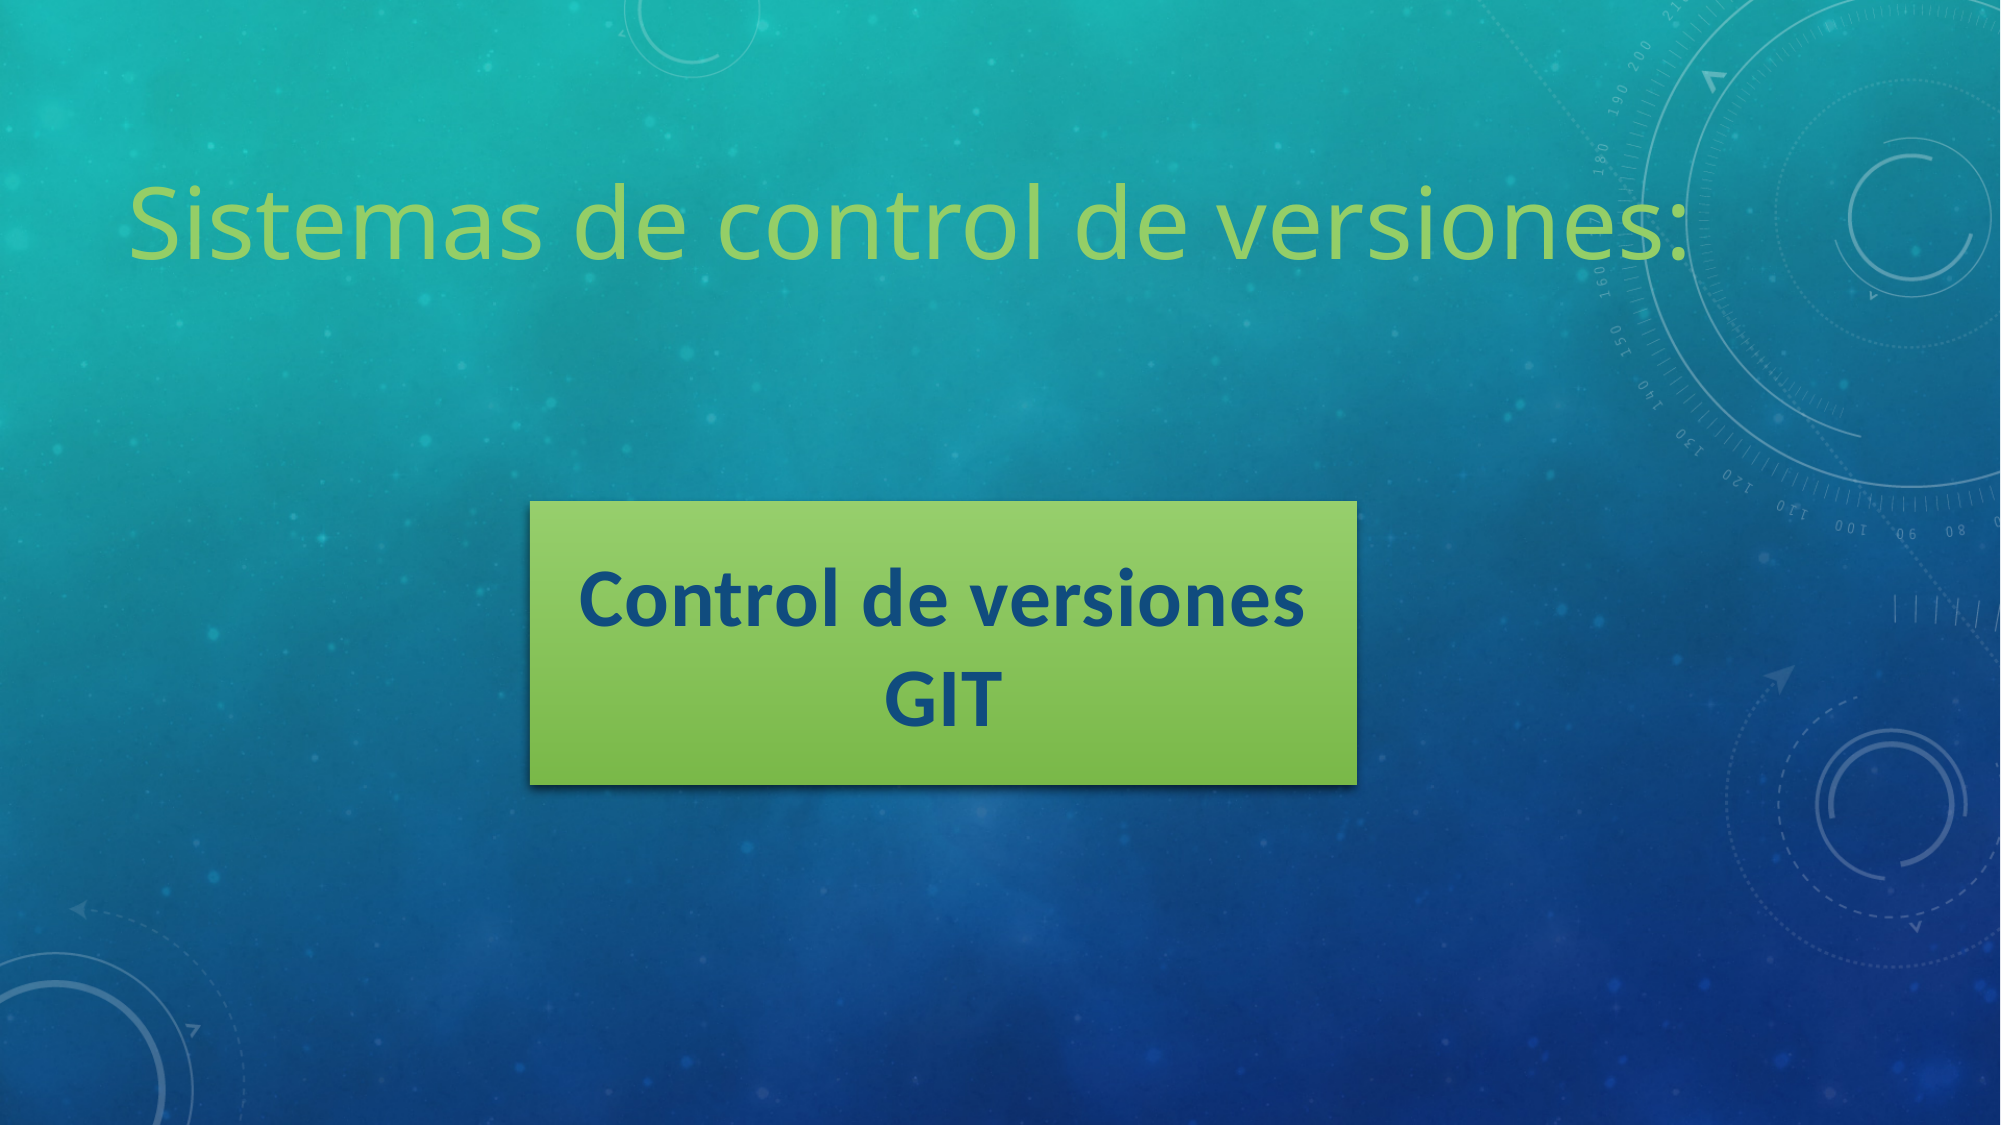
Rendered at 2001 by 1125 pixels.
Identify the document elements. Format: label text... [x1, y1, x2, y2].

text_box Control de versiones GIT [529, 501, 1357, 785]
title Sistemas de control de versiones: [112, 99, 1775, 339]
picture [0, 0, 2001, 1125]
